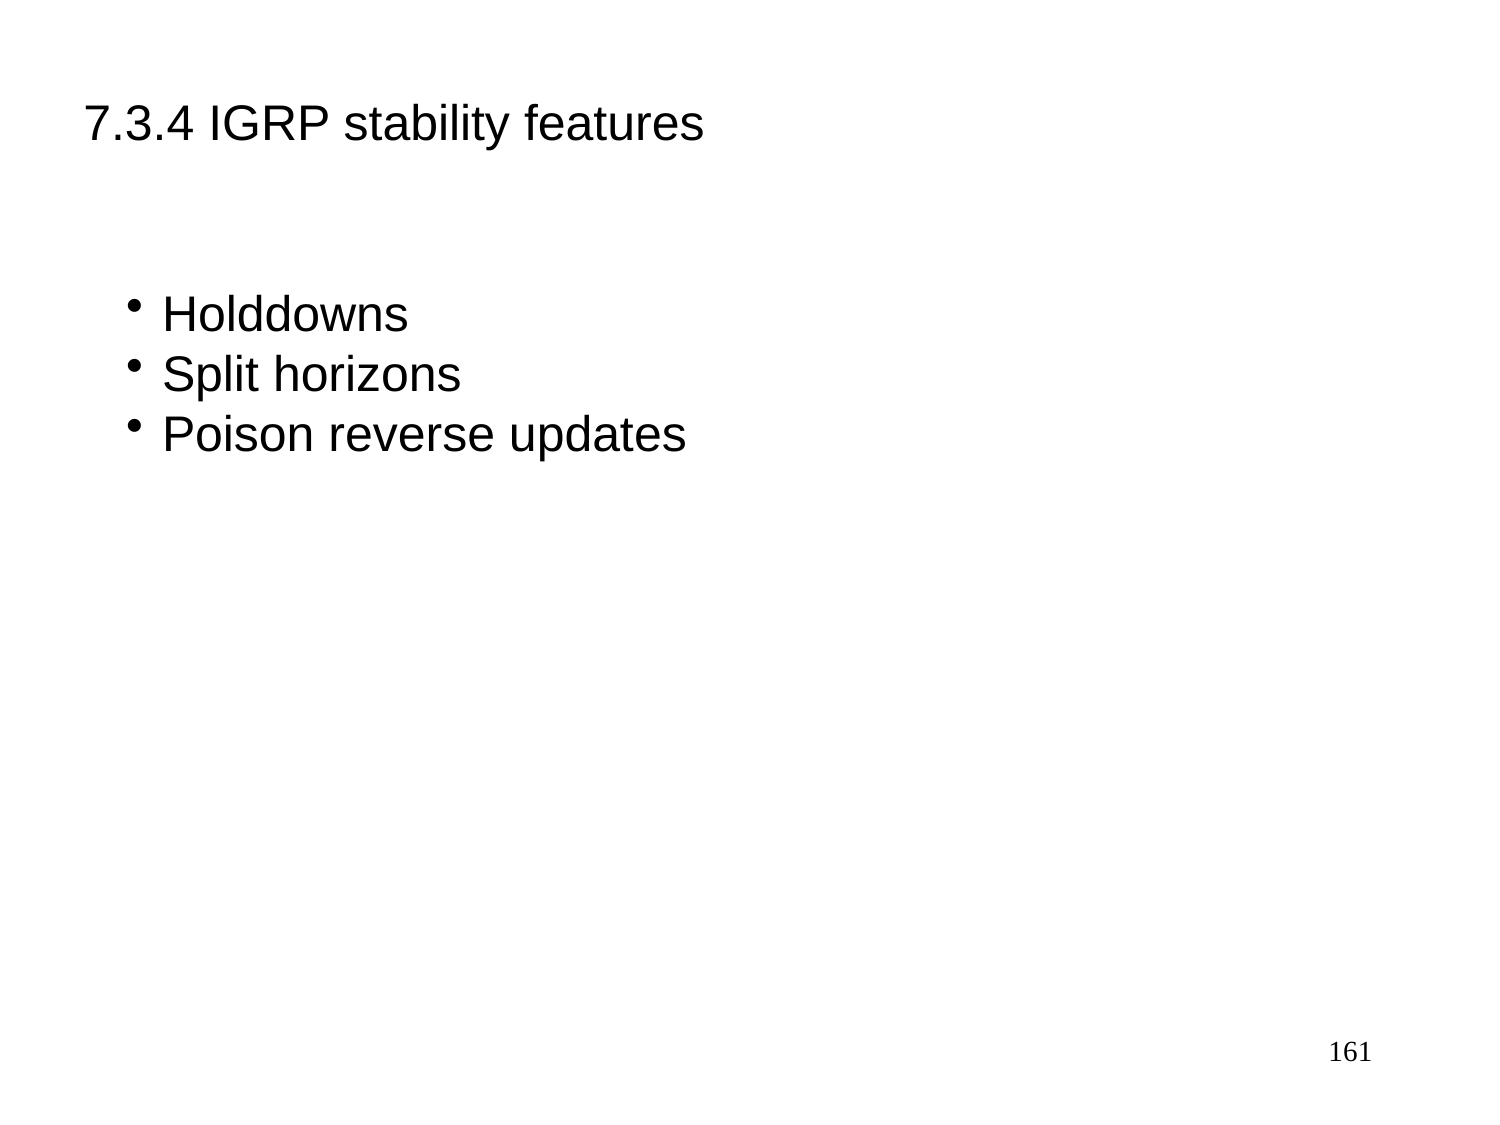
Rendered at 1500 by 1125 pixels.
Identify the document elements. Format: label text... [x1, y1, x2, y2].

slide_number 161 [1074, 1024, 1388, 1101]
text_box 7.3.4 IGRP stability features [68, 82, 735, 158]
text_box Holddowns Split horizons Poison reverse updates [111, 213, 716, 469]
